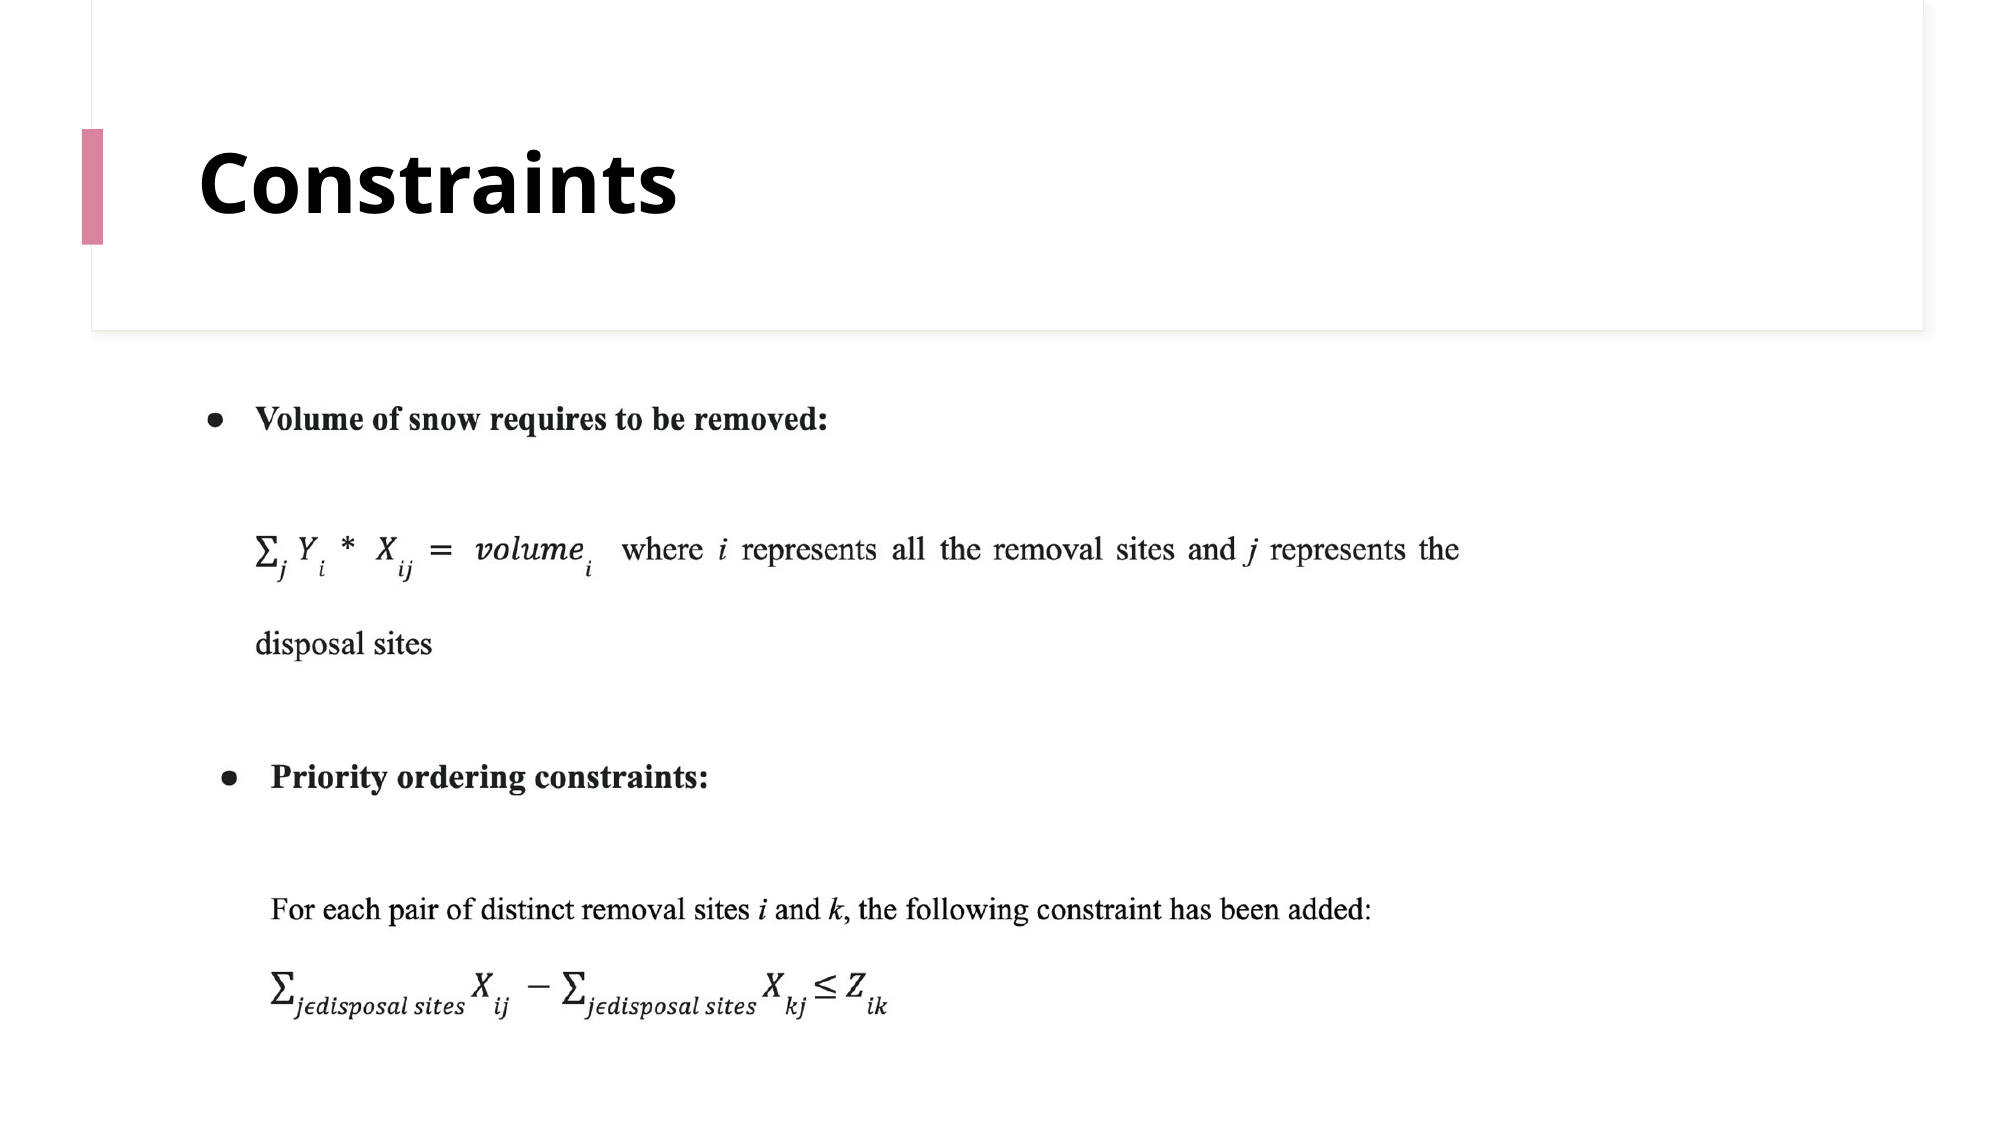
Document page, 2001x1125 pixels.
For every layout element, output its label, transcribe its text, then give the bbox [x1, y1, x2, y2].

picture [182, 737, 1411, 1065]
picture [182, 371, 1503, 703]
title Constraints [183, 90, 1851, 284]
